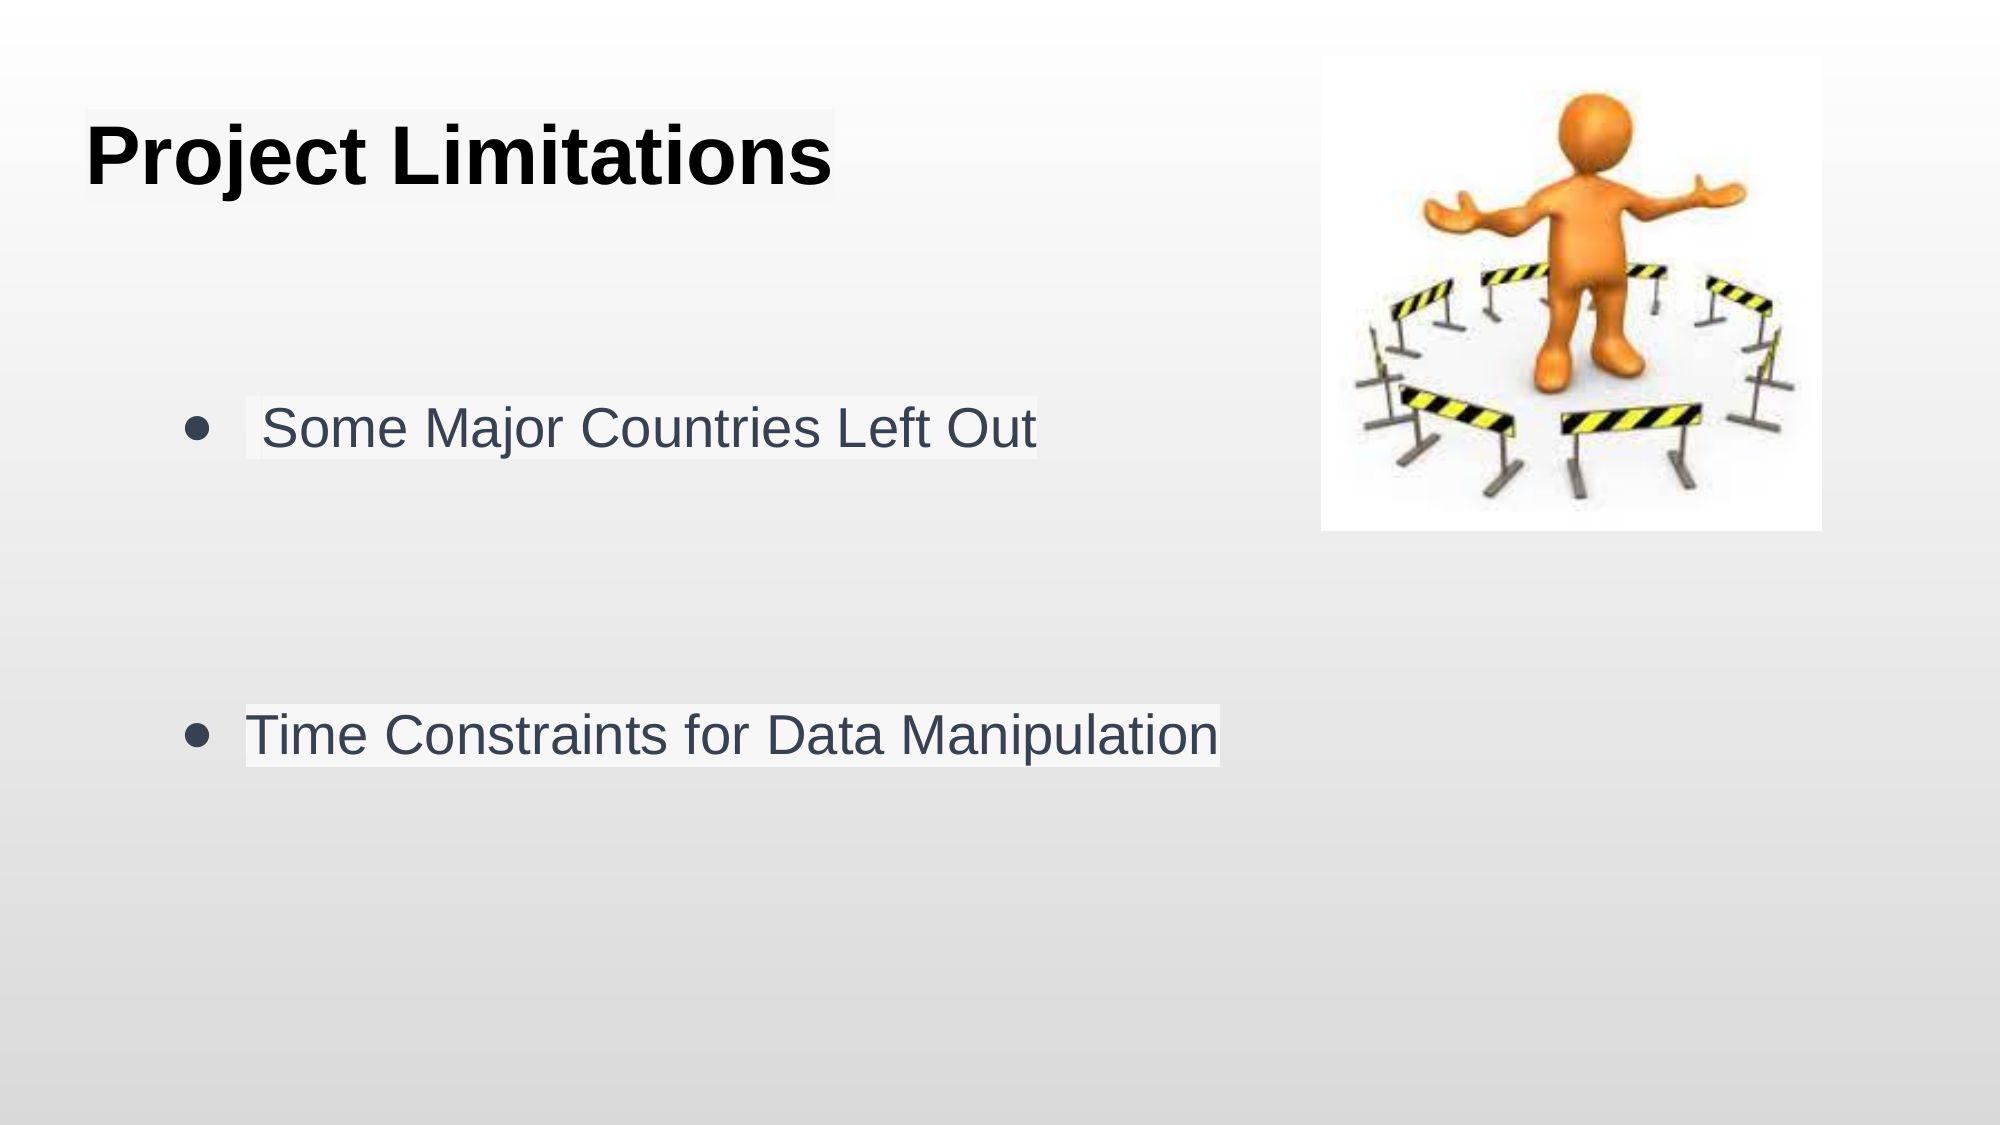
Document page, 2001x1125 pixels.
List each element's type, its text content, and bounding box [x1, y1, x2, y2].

text_box [1361, 82, 1968, 1082]
picture [1321, 56, 1822, 531]
text_box Project Limitations Some Major Countries Left Out Time Constraints for Data Manipulation [70, 70, 1322, 1052]
